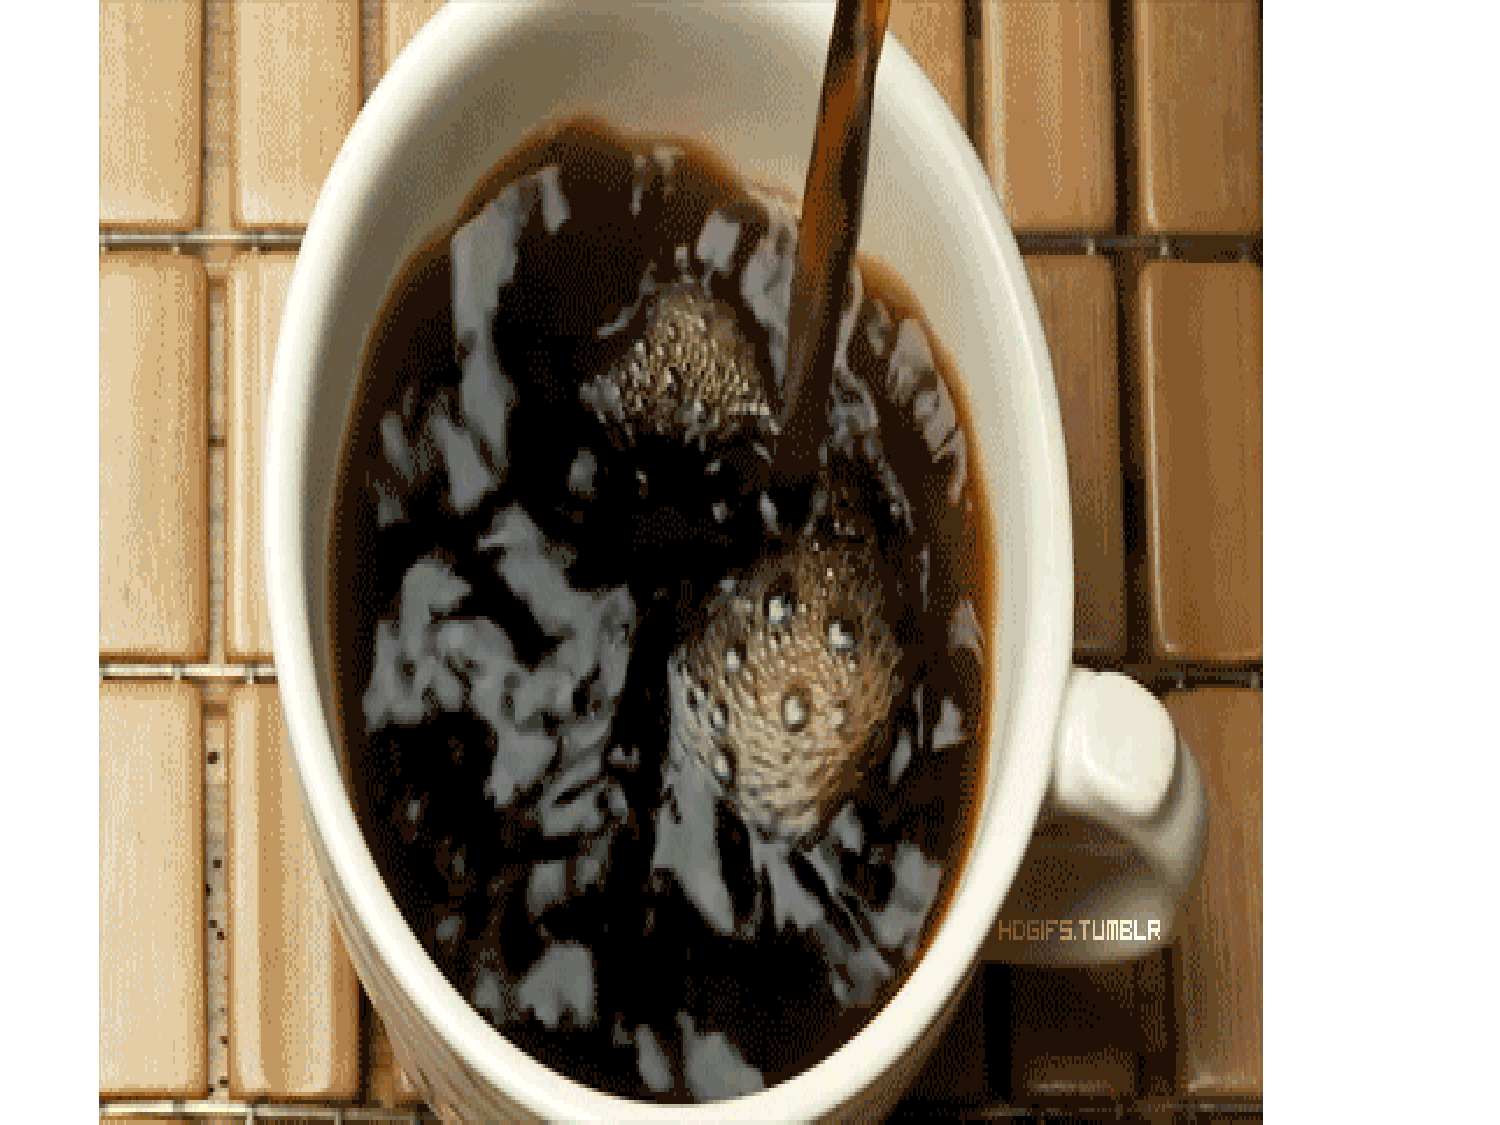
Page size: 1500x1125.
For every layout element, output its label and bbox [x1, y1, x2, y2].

picture [99, 0, 1263, 1125]
